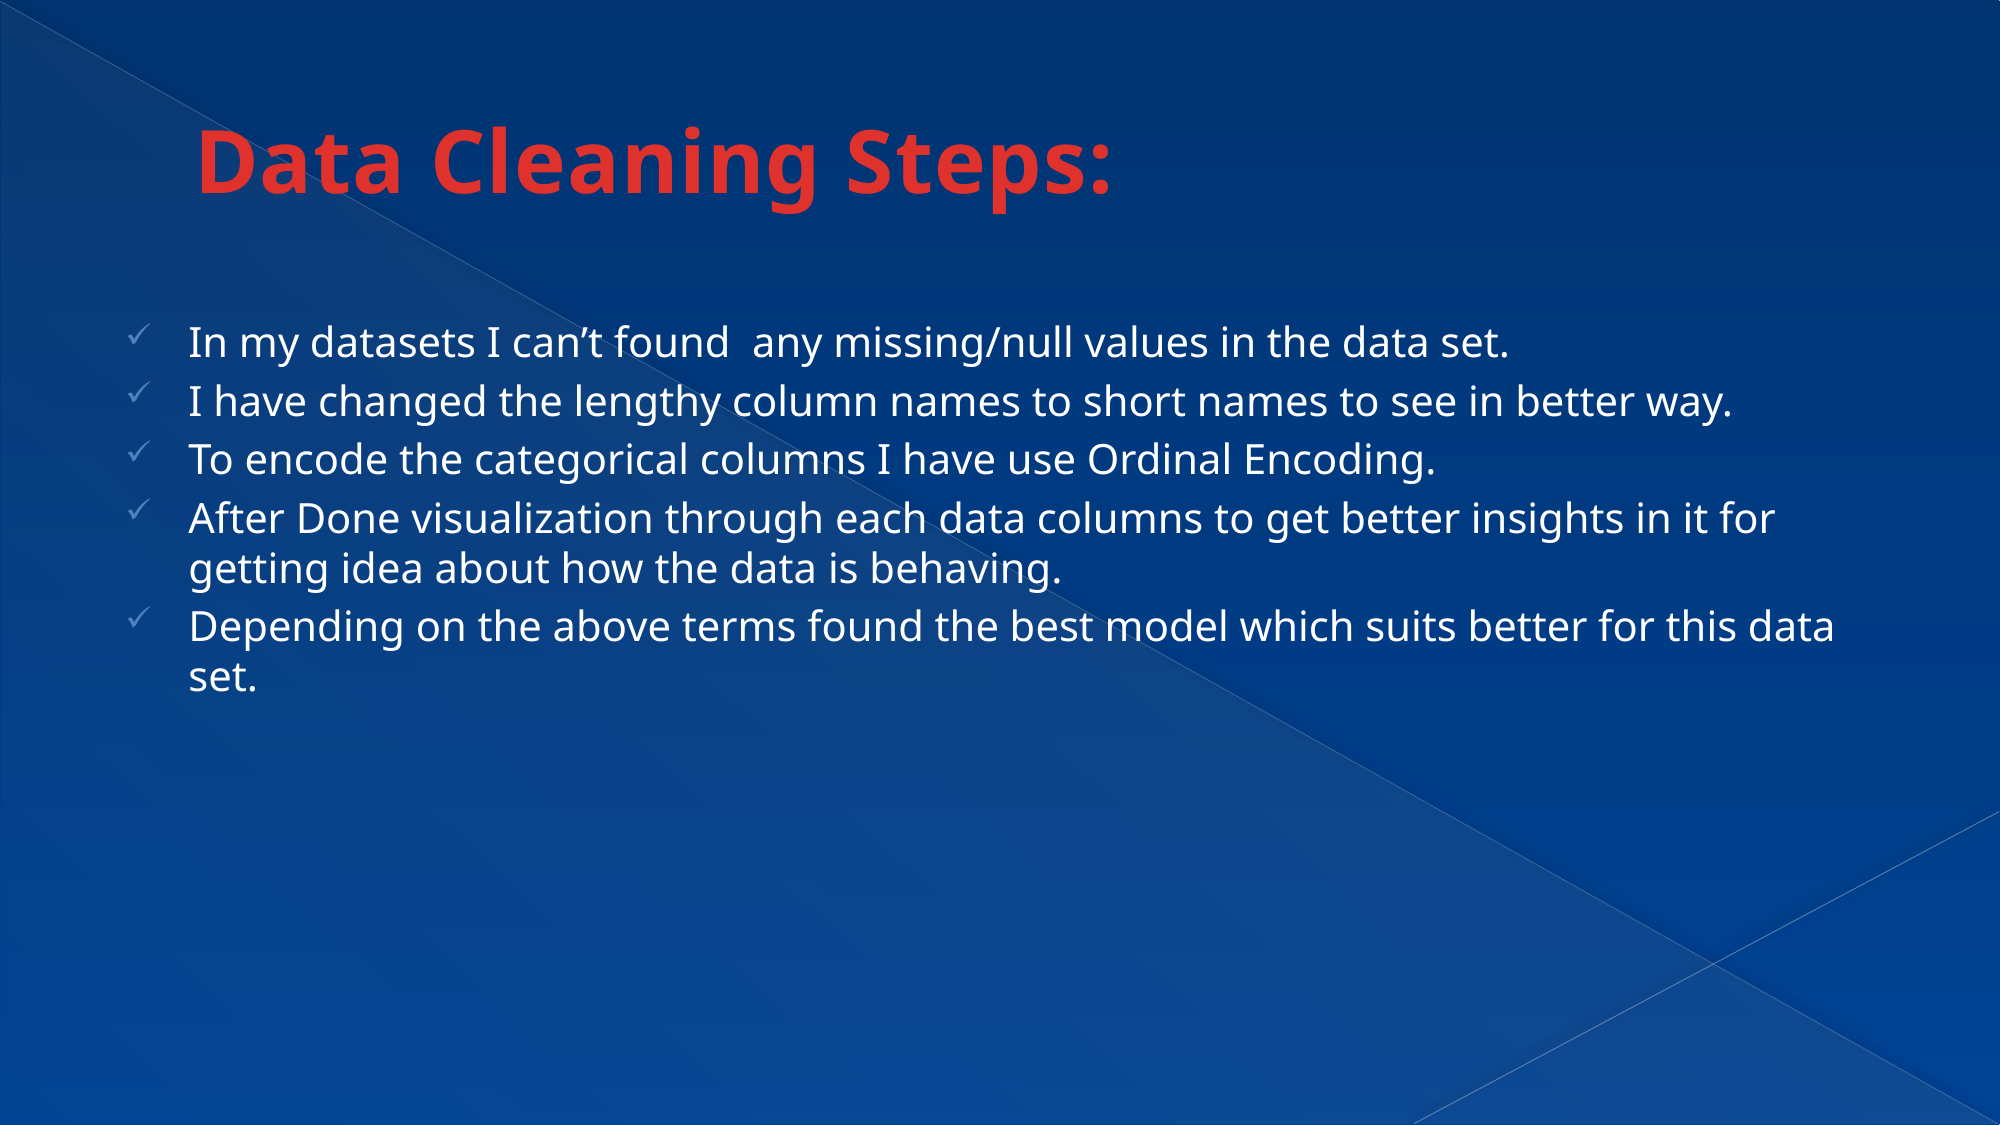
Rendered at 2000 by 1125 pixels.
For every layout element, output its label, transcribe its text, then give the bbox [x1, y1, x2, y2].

list In my datasets I can’t found any missing/null values in the data set. I have changed the lengthy column names to short names to see in better way. To encode the categorical columns I have use Ordinal Encoding. After Done visualization through each data columns to get better insights in it for getting idea about how the data is behaving. Depending on the above terms found the best model which suits better for this data set. [99, 308, 1900, 835]
title Data Cleaning Steps: [99, 43, 1900, 274]
